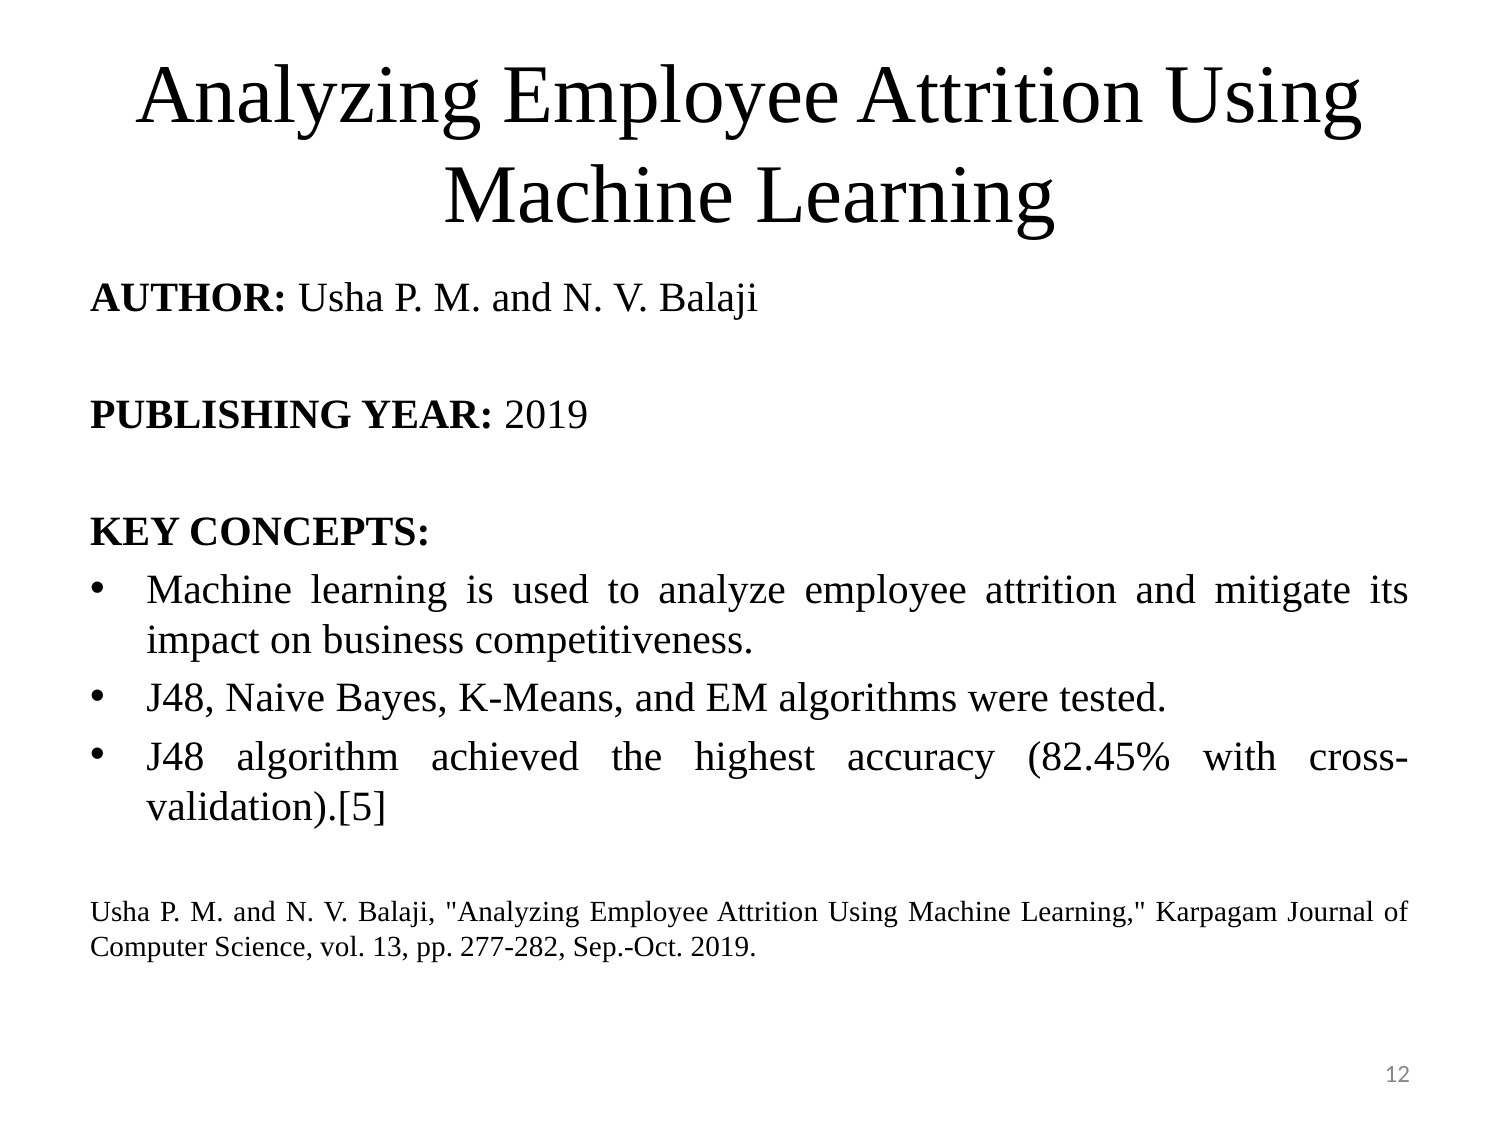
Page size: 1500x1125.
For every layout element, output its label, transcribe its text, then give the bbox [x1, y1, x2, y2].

list AUTHOR: Usha P. M. and N. V. Balaji PUBLISHING YEAR: 2019 KEY CONCEPTS: Machine learning is used to analyze employee attrition and mitigate its impact on business competitiveness. J48, Naive Bayes, K-Means, and EM algorithms were tested. J48 algorithm achieved the highest accuracy (82.45% with cross-validation).[5] Usha P. M. and N. V. Balaji, "Analyzing Employee Attrition Using Machine Learning," Karpagam Journal of Computer Science, vol. 13, pp. 277-282, Sep.-Oct. 2019. [75, 262, 1425, 1005]
title Analyzing Employee Attrition Using Machine Learning [75, 45, 1425, 233]
slide_number 12 [1074, 1042, 1425, 1103]
